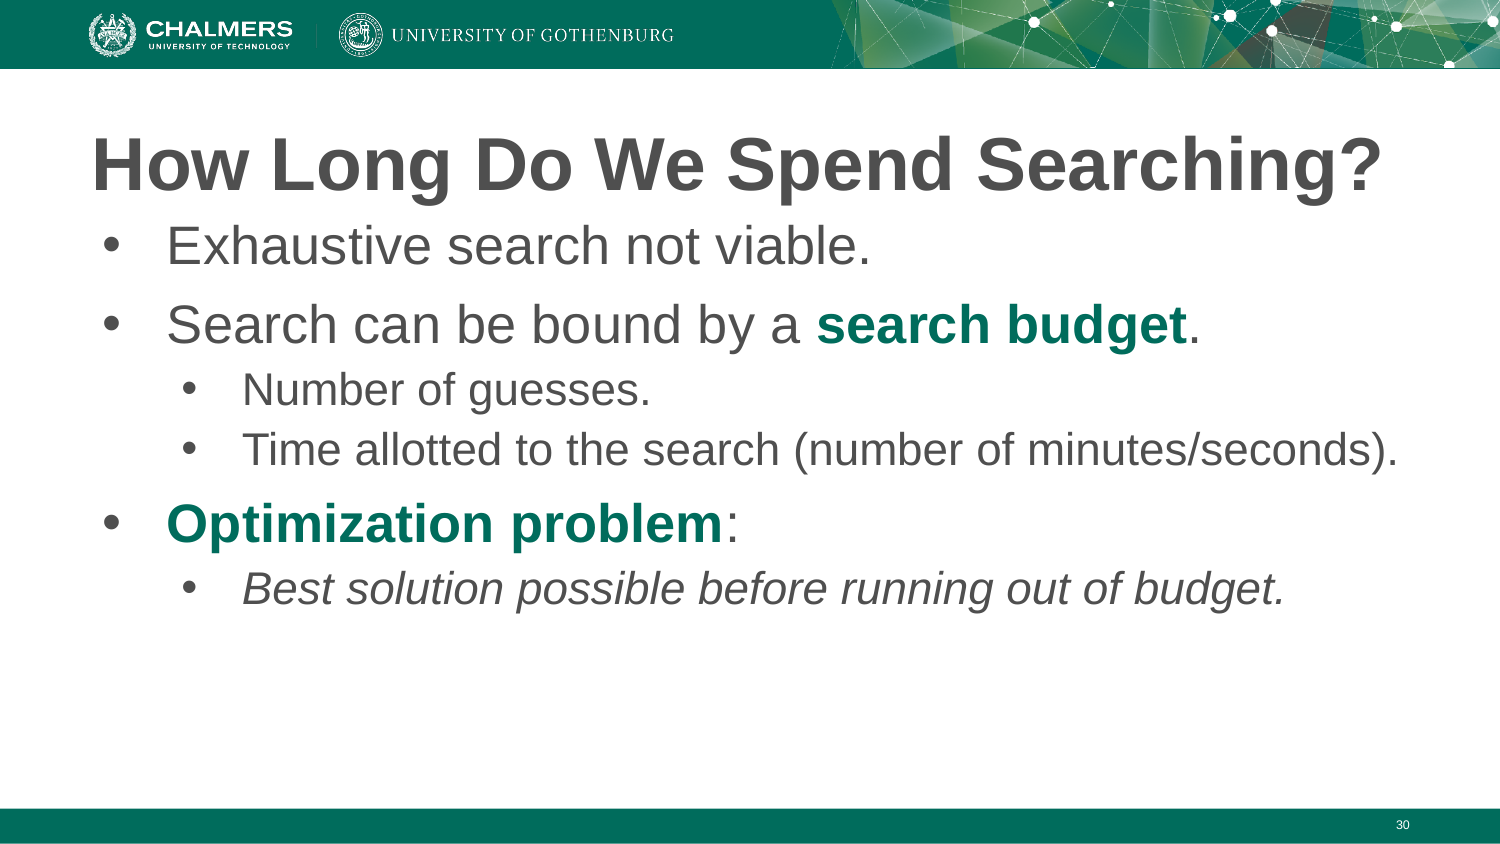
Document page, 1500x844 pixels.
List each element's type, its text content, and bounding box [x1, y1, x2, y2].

list Exhaustive search not viable. Search can be bound by a search budget. Number of guesses. Time allotted to the search (number of minutes/seconds). Optimization problem: Best solution possible before running out of budget. [76, 210, 1425, 782]
picture [759, 0, 1500, 68]
picture [64, 0, 696, 85]
title How Long Do We Spend Searching? [76, 100, 1425, 210]
slide_number ‹#› [1074, 809, 1425, 844]
